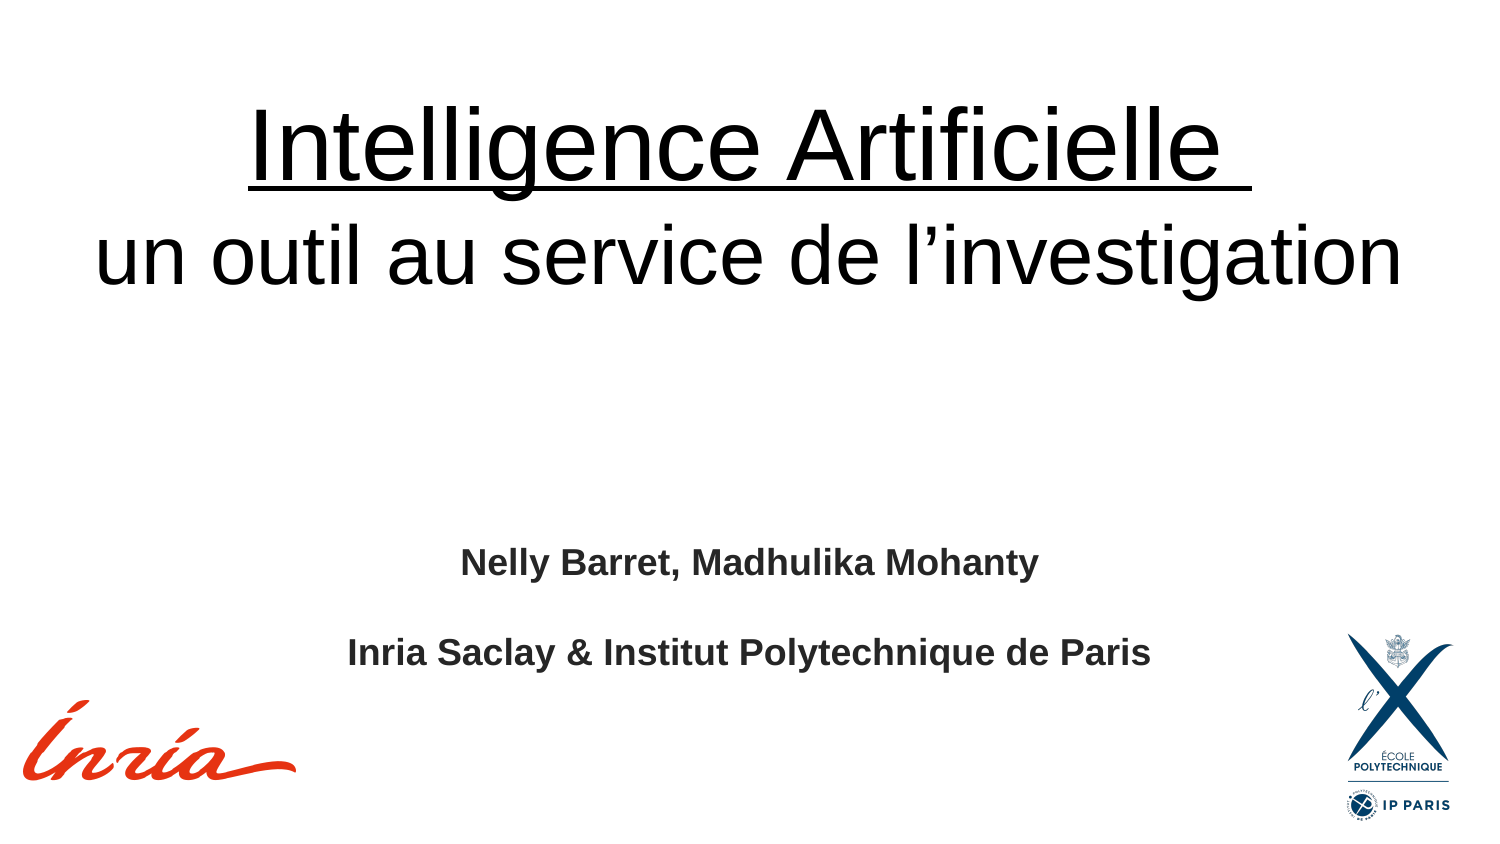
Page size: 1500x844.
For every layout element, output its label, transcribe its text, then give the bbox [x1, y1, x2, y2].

title Intelligence Artificielle un outil au service de l’investigation [51, 21, 1449, 358]
picture [1300, 586, 1500, 844]
subtitle Nelly Barret, Madhulika Mohanty Inria Saclay & Institut Polytechnique de Paris [51, 522, 1449, 774]
picture [9, 686, 308, 818]
